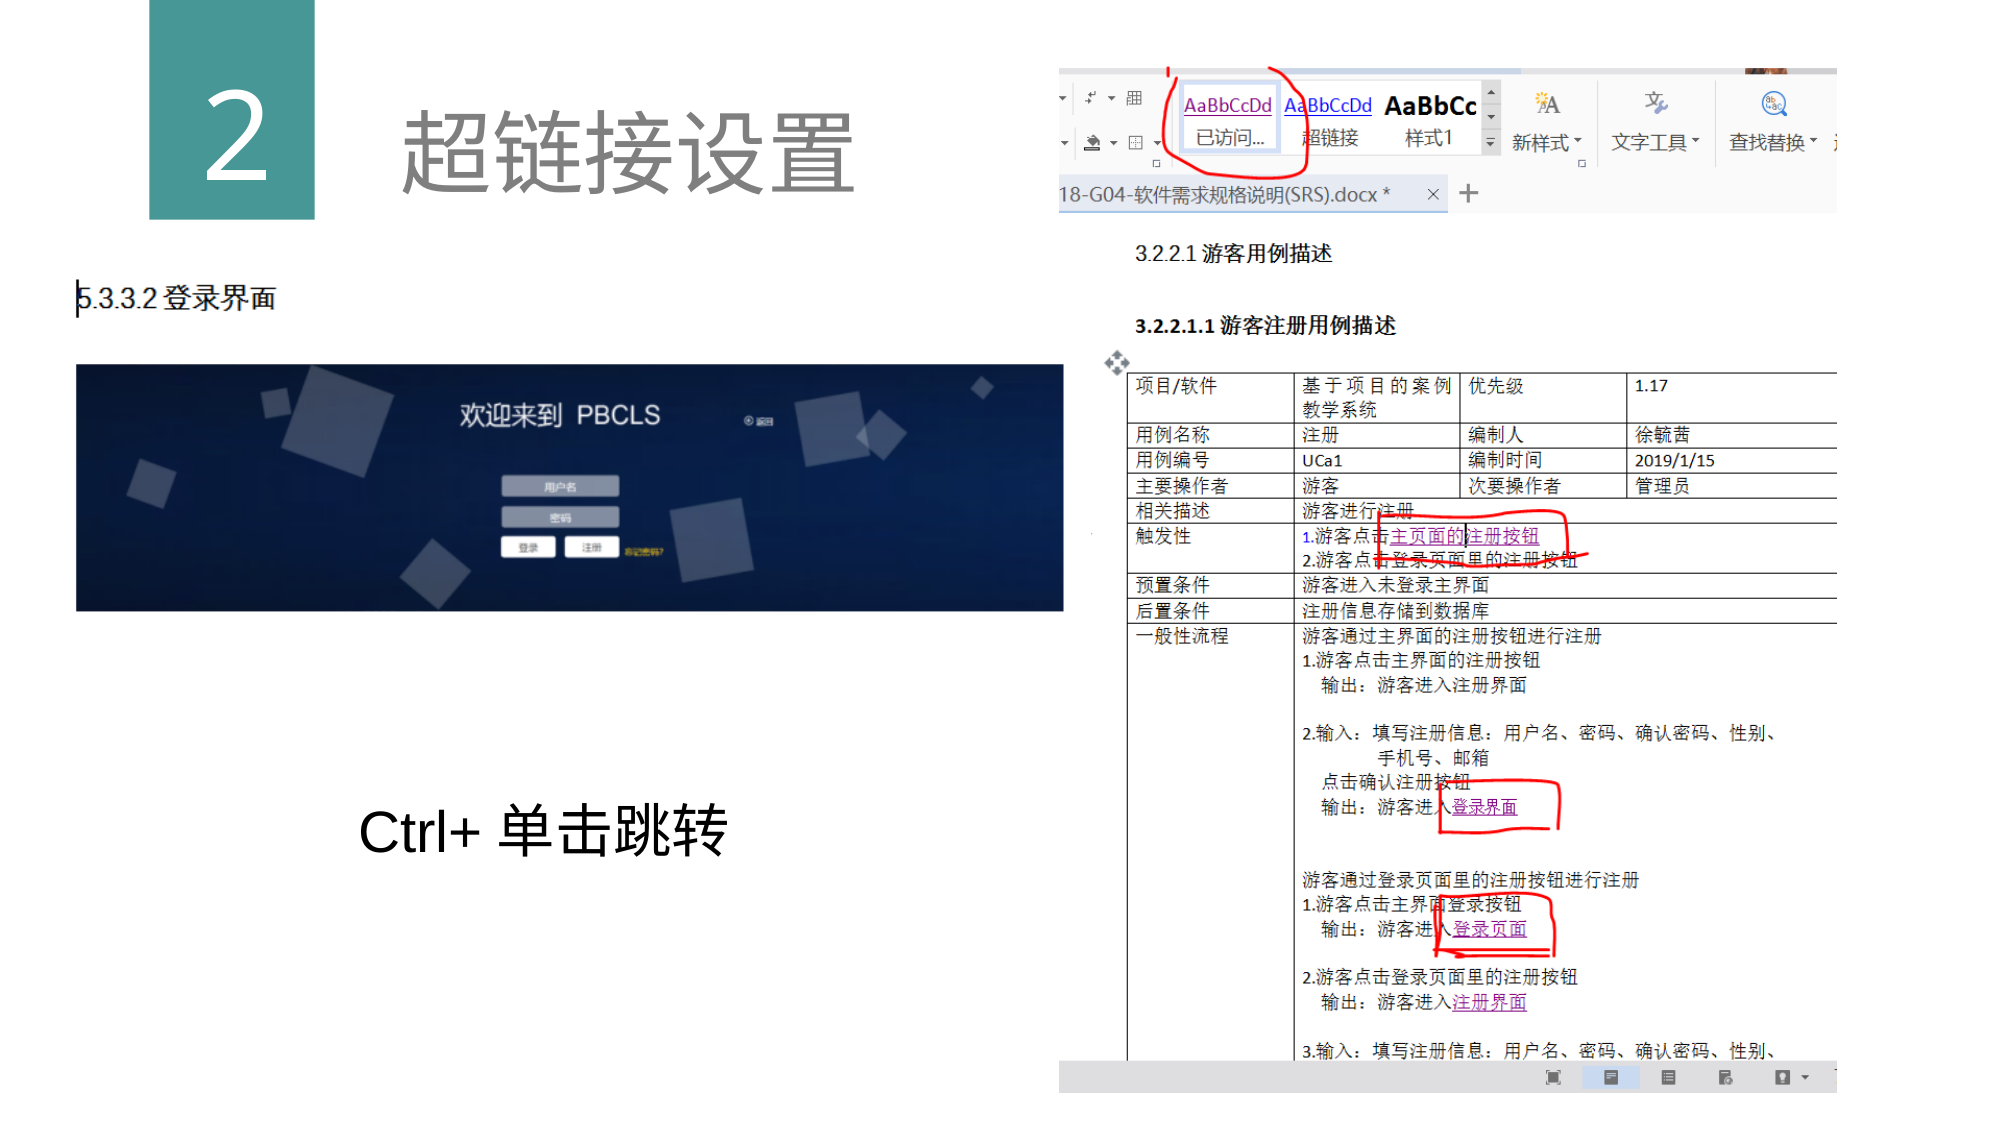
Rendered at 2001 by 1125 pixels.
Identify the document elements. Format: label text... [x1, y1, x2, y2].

text_box 2 [154, 48, 320, 213]
picture [34, 66, 1837, 1093]
text_box [149, 0, 315, 220]
text_box Ctrl+单击跳转 [343, 786, 827, 871]
text_box 超链接设置 [385, 88, 1053, 214]
